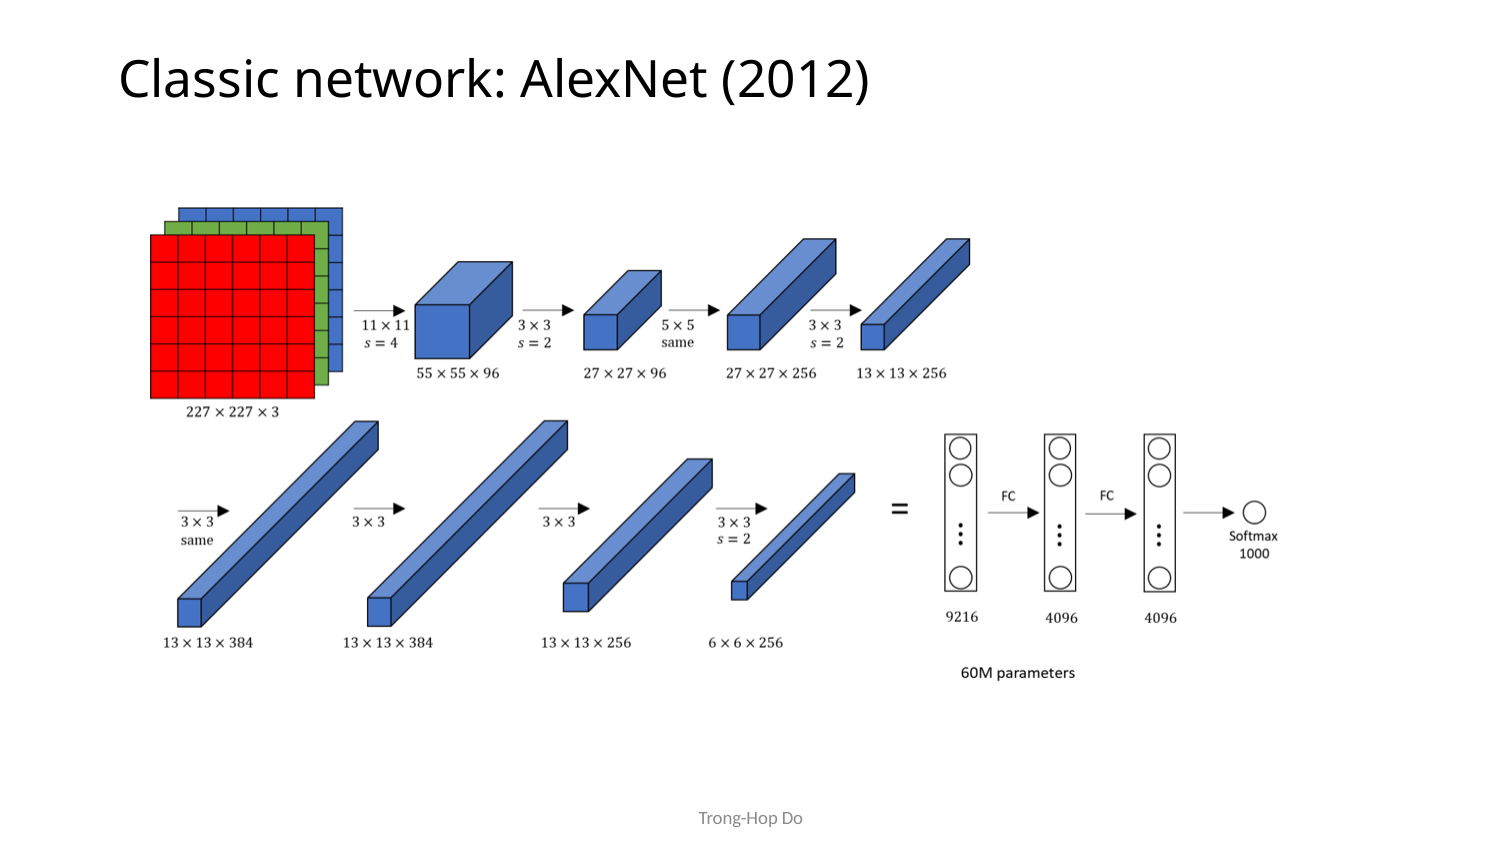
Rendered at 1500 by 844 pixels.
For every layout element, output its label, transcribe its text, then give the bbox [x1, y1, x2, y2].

title Classic network: AlexNet (2012) [103, 44, 1397, 117]
picture [149, 207, 1288, 728]
footer Trong-Hop Do [496, 782, 1004, 827]
